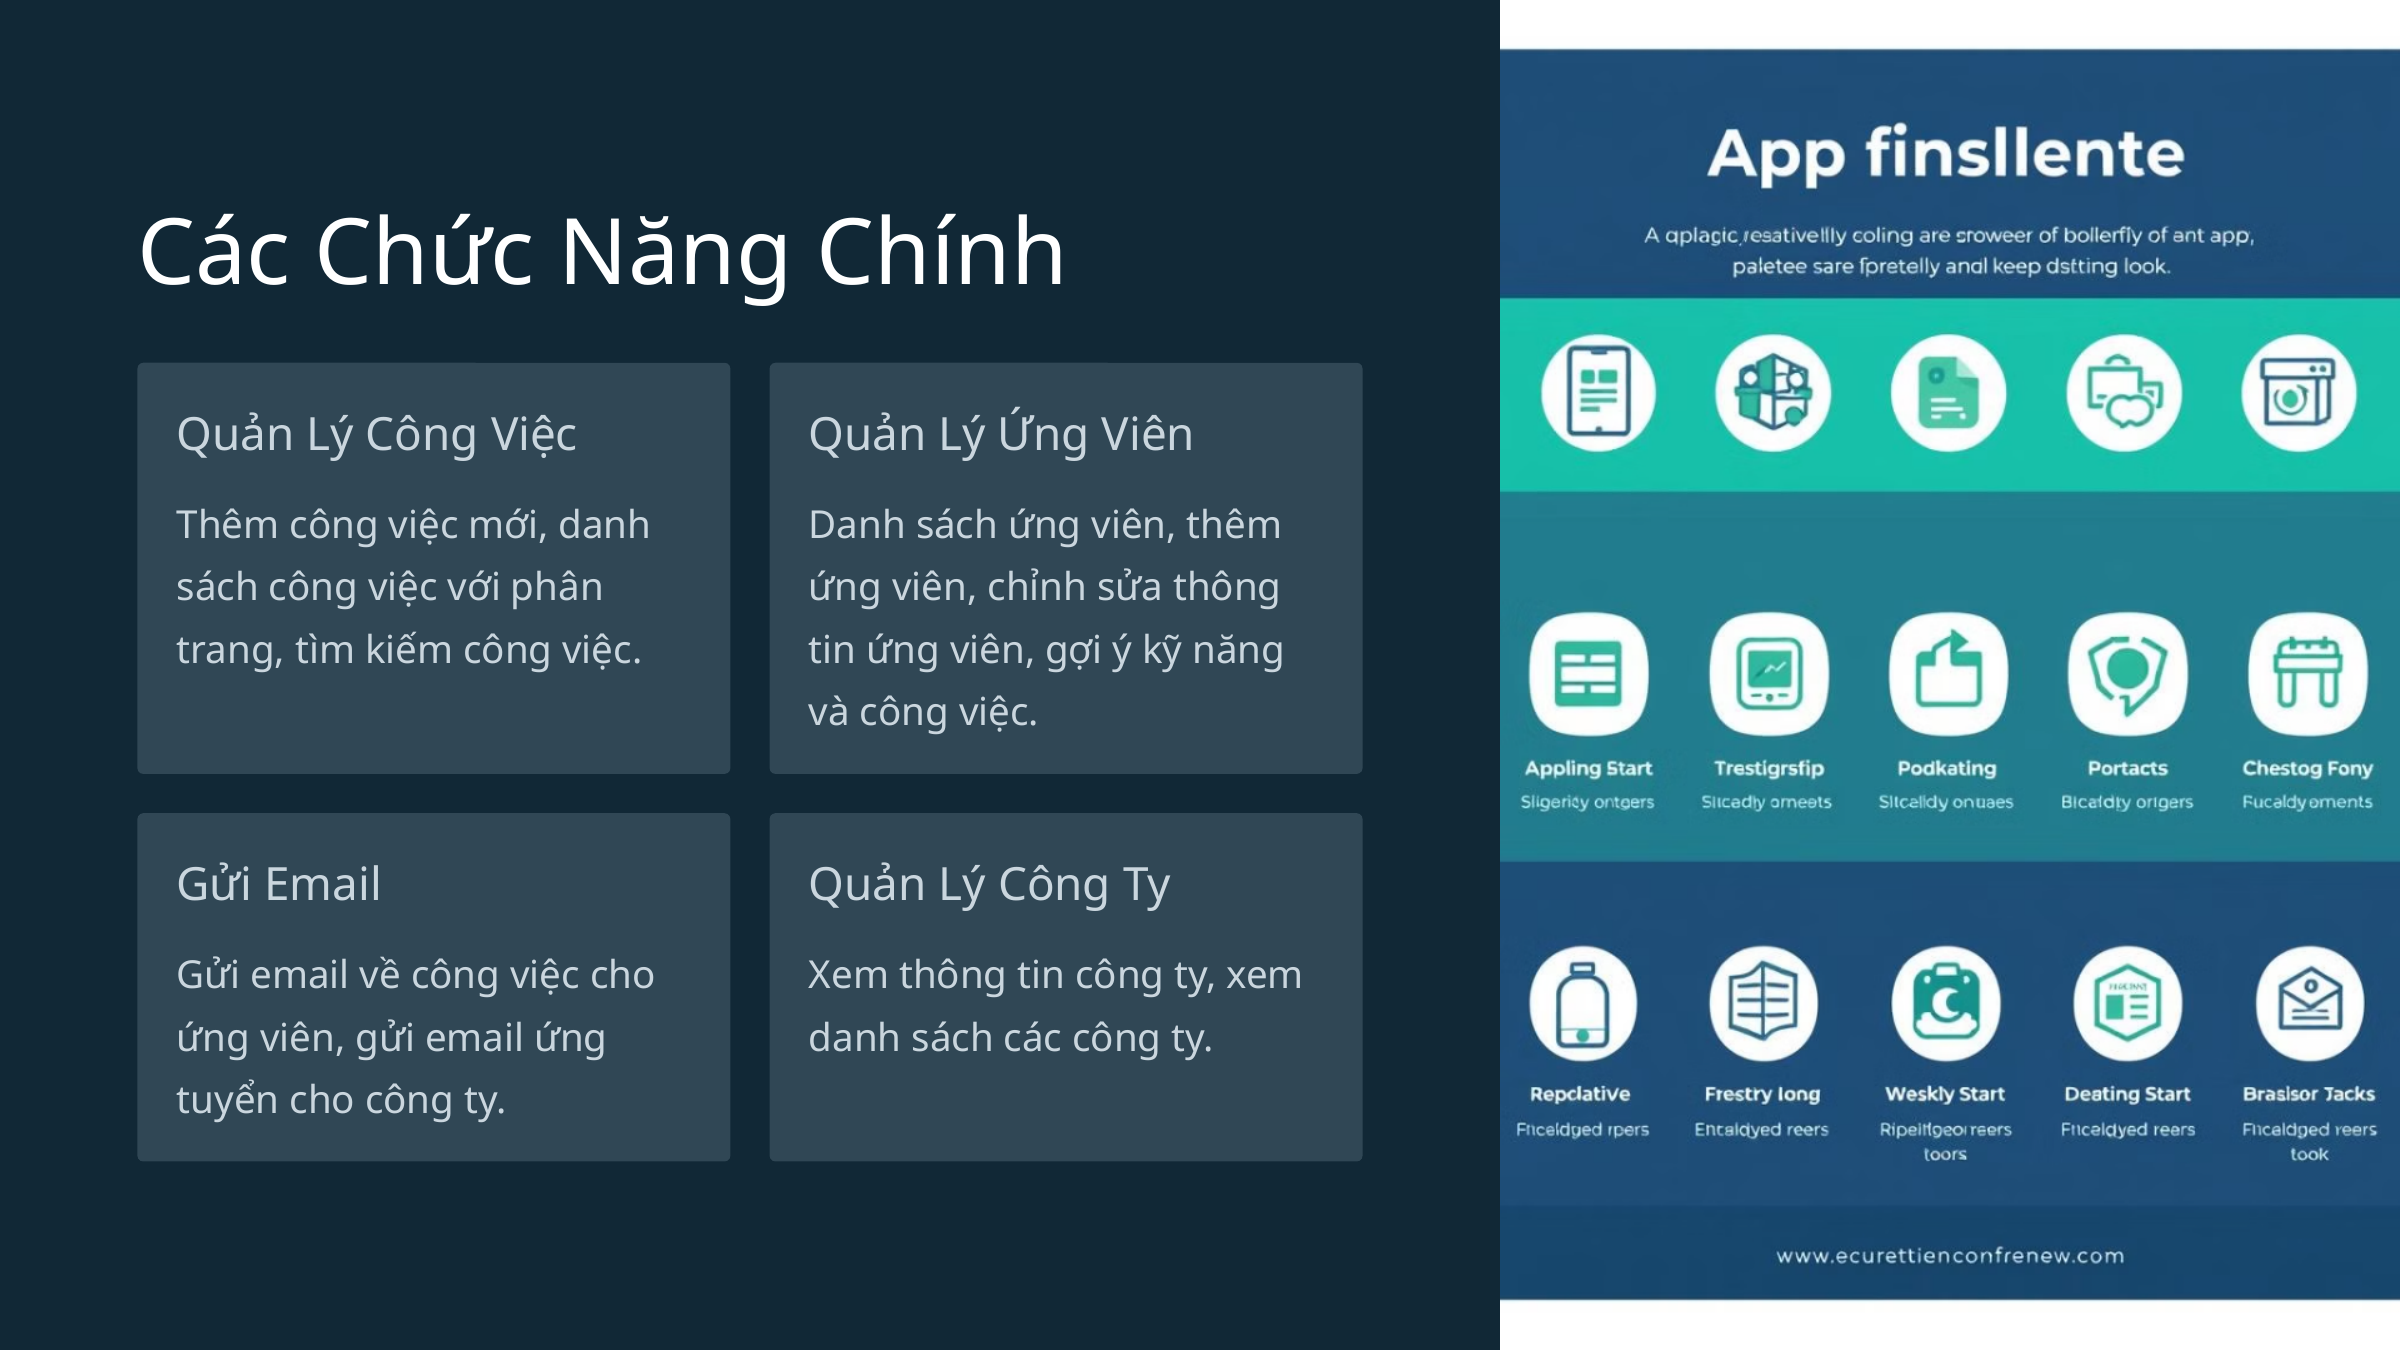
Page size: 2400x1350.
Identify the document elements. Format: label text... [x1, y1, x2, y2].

text_box Thêm công việc mới, danh sách công việc với phân trang, tìm kiếm công việc. [176, 483, 692, 672]
text_box Gửi Email [176, 852, 639, 911]
text_box Xem thông tin công ty, xem danh sách các công ty. [808, 933, 1324, 1060]
text_box Danh sách ứng viên, thêm ứng viên, chỉnh sửa thông tin ứng viên, gợi ý kỹ năng và công việc. [808, 483, 1324, 735]
text_box [137, 813, 731, 1162]
text_box Quản Lý Công Việc [176, 402, 688, 460]
text_box [769, 813, 1363, 1162]
text_box [137, 362, 731, 774]
text_box Quản Lý Công Ty [808, 852, 1271, 911]
text_box [769, 362, 1363, 774]
text_box Quản Lý Ứng Viên [808, 402, 1283, 460]
text_box Gửi email về công việc cho ứng viên, gửi email ứng tuyển cho công ty. [176, 933, 692, 1123]
text_box Các Chức Năng Chính [137, 188, 1338, 304]
picture [1499, 0, 2400, 1350]
